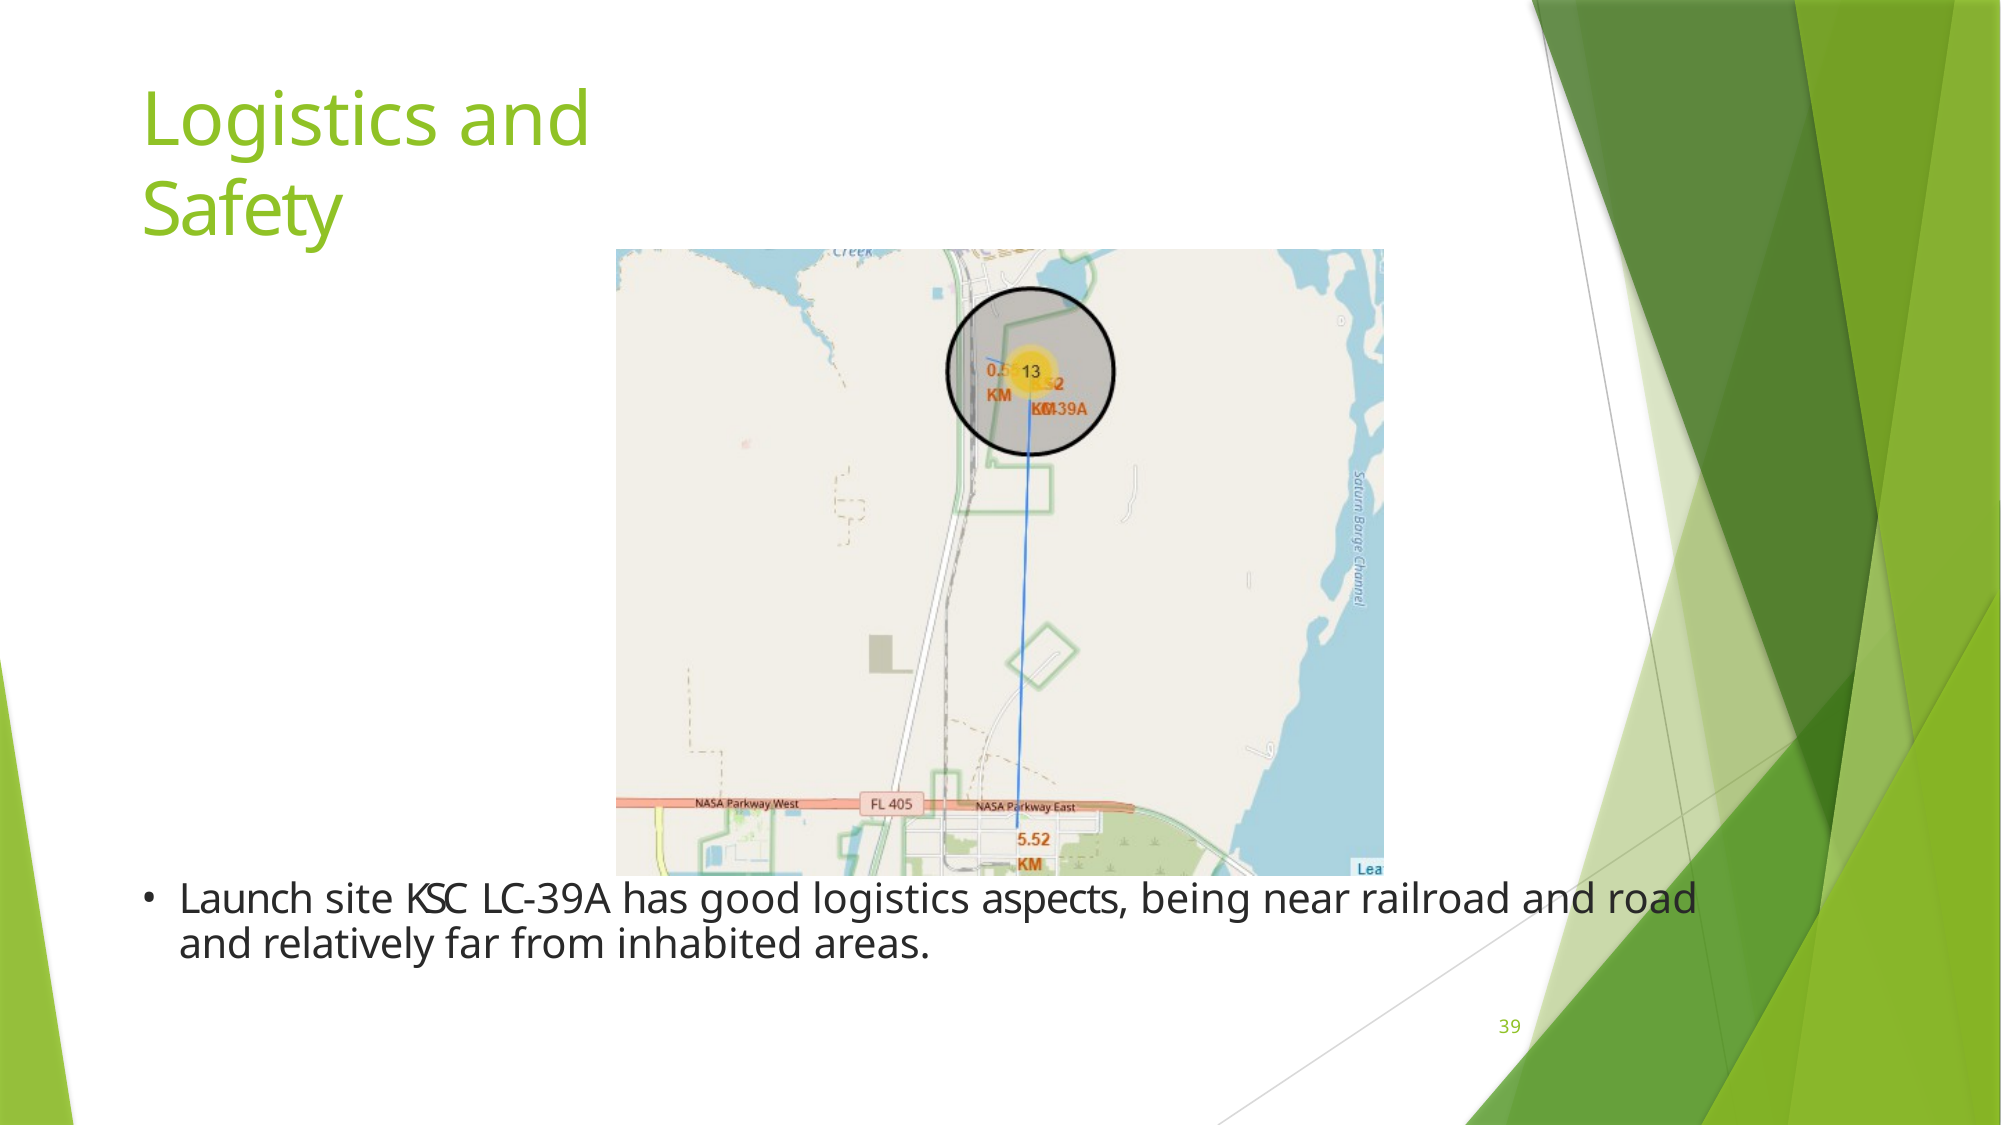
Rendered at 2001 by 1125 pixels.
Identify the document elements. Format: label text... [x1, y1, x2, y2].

slide_number 39 [1409, 694, 1522, 1125]
title Logistics and Safety [139, 68, 801, 259]
picture [615, 248, 1385, 877]
text_box Launch site KSC LC-39A has good logistics aspects, being near railroad and road and relatively far from inhabited areas. [139, 868, 1409, 967]
text_box Launch site KSC LC-39A has good logistics aspects, being near railroad and road and relatively far from inhabited areas. [1522, 868, 1705, 967]
